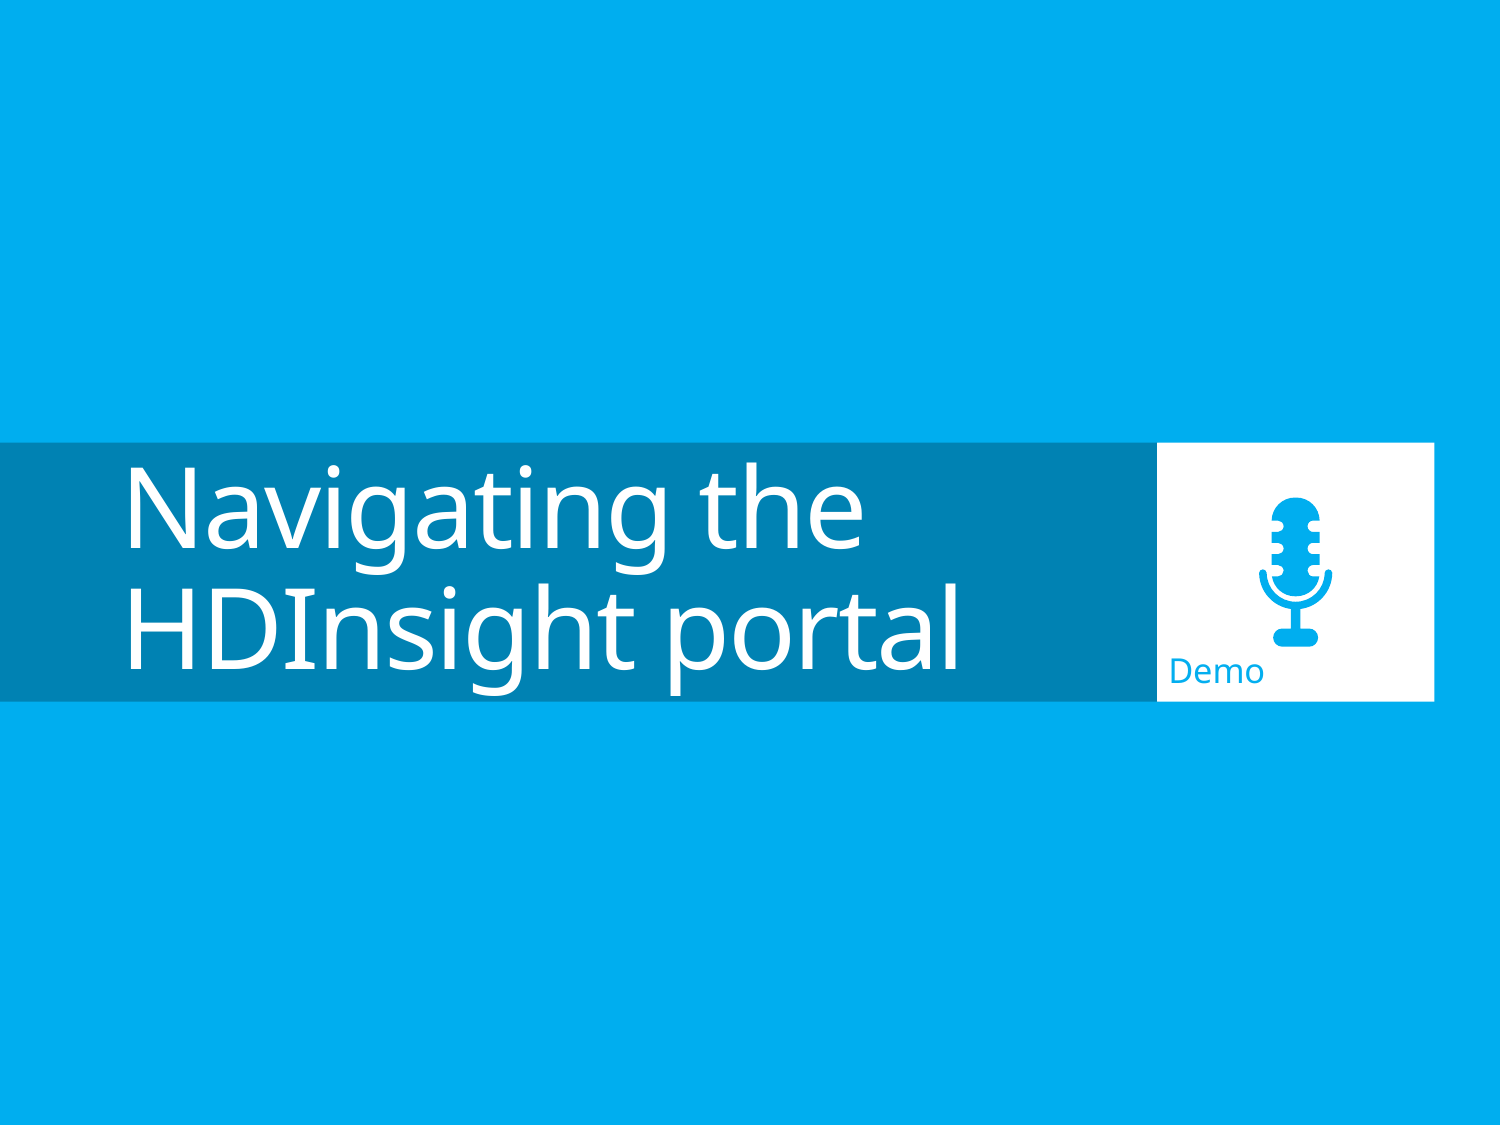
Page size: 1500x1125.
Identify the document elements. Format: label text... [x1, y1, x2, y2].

title Navigating the HDInsight portal [120, 448, 1156, 695]
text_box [1156, 318, 1500, 826]
text_box [0, 442, 1156, 702]
